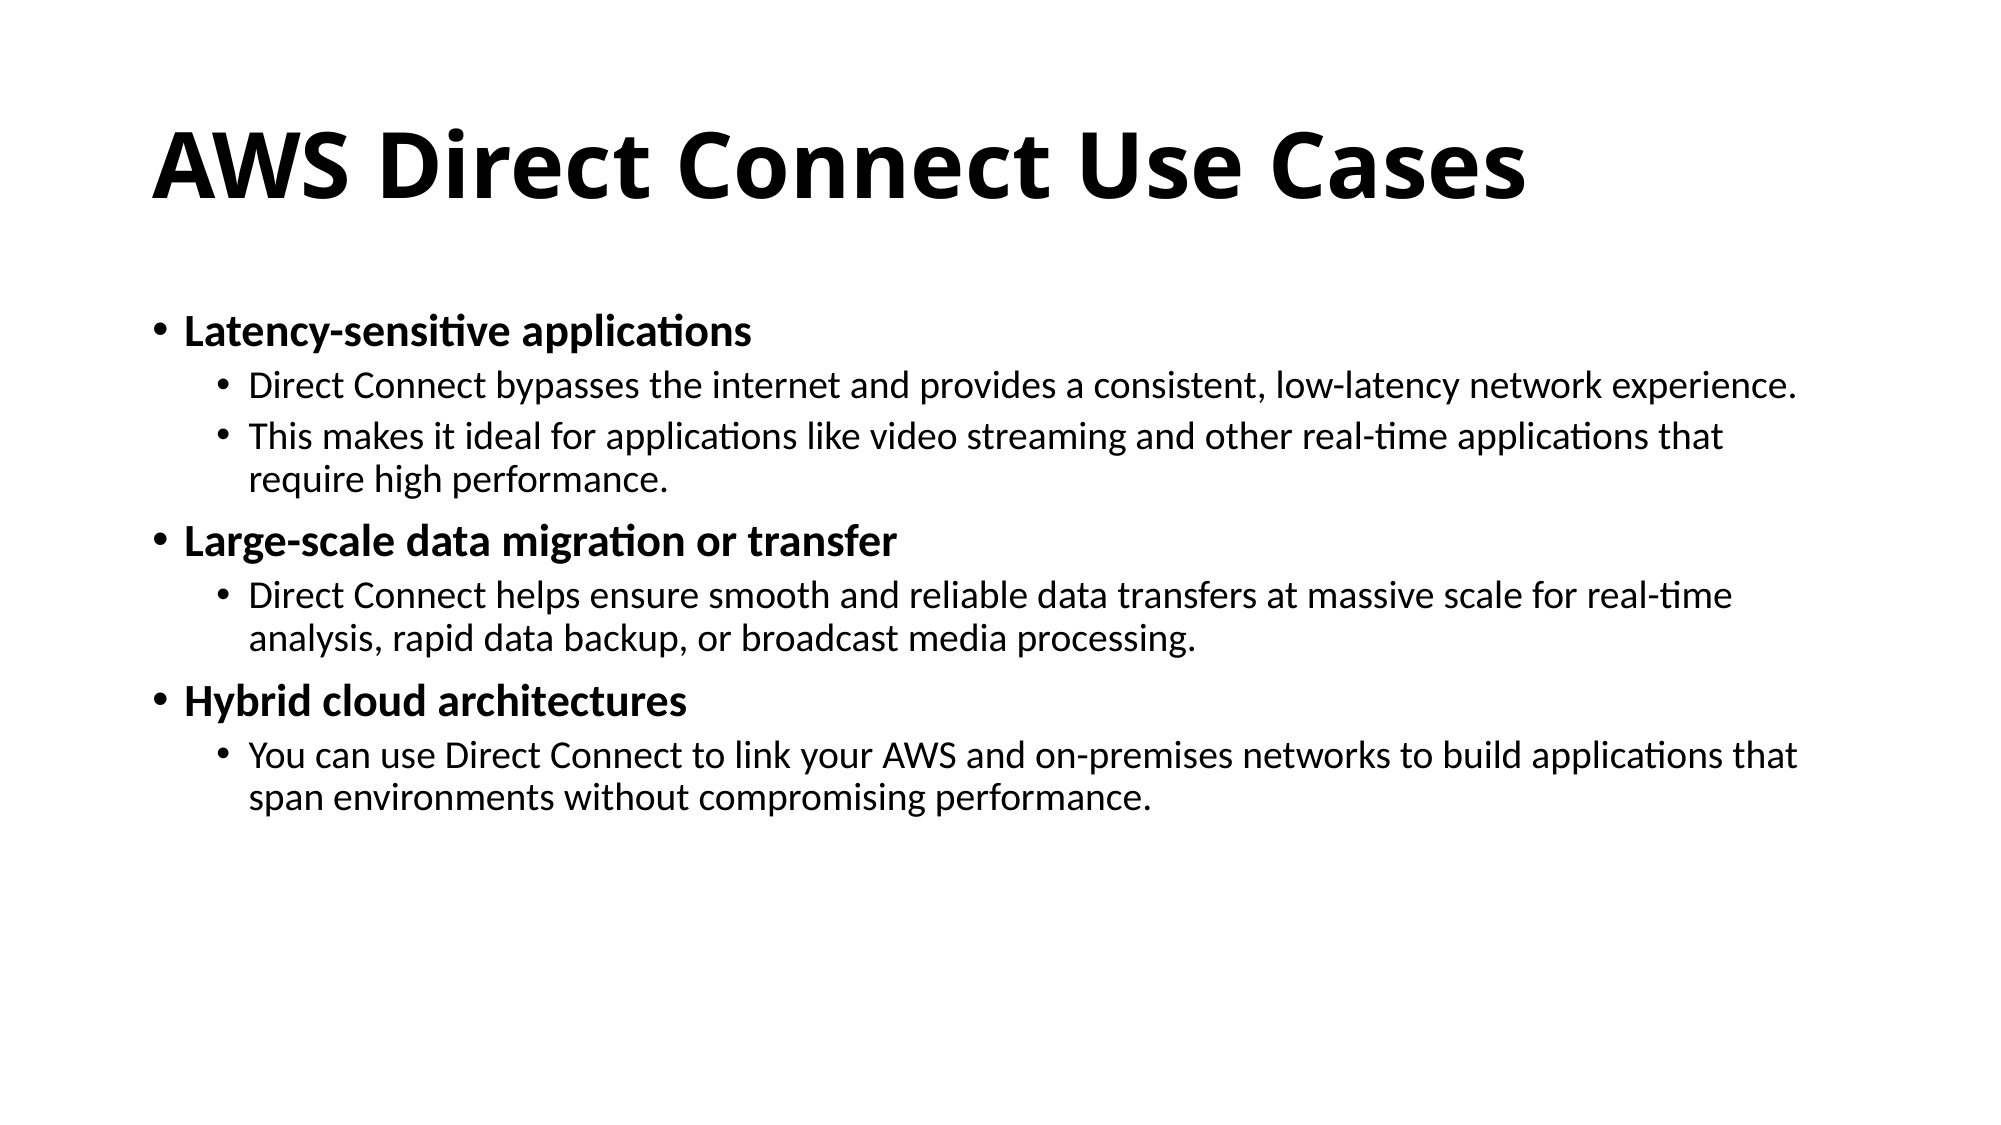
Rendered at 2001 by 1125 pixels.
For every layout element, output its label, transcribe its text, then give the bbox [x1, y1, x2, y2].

title AWS Direct Connect Use Cases [137, 59, 1863, 278]
list Latency-sensitive applications Direct Connect bypasses the internet and provides a consistent, low-latency network experience. This makes it ideal for applications like video streaming and other real-time applications that require high performance. Large-scale data migration or transfer Direct Connect helps ensure smooth and reliable data transfers at massive scale for real-time analysis, rapid data backup, or broadcast media processing. Hybrid cloud architectures You can use Direct Connect to link your AWS and on-premises networks to build applications that span environments without compromising performance. [137, 299, 1863, 1014]
